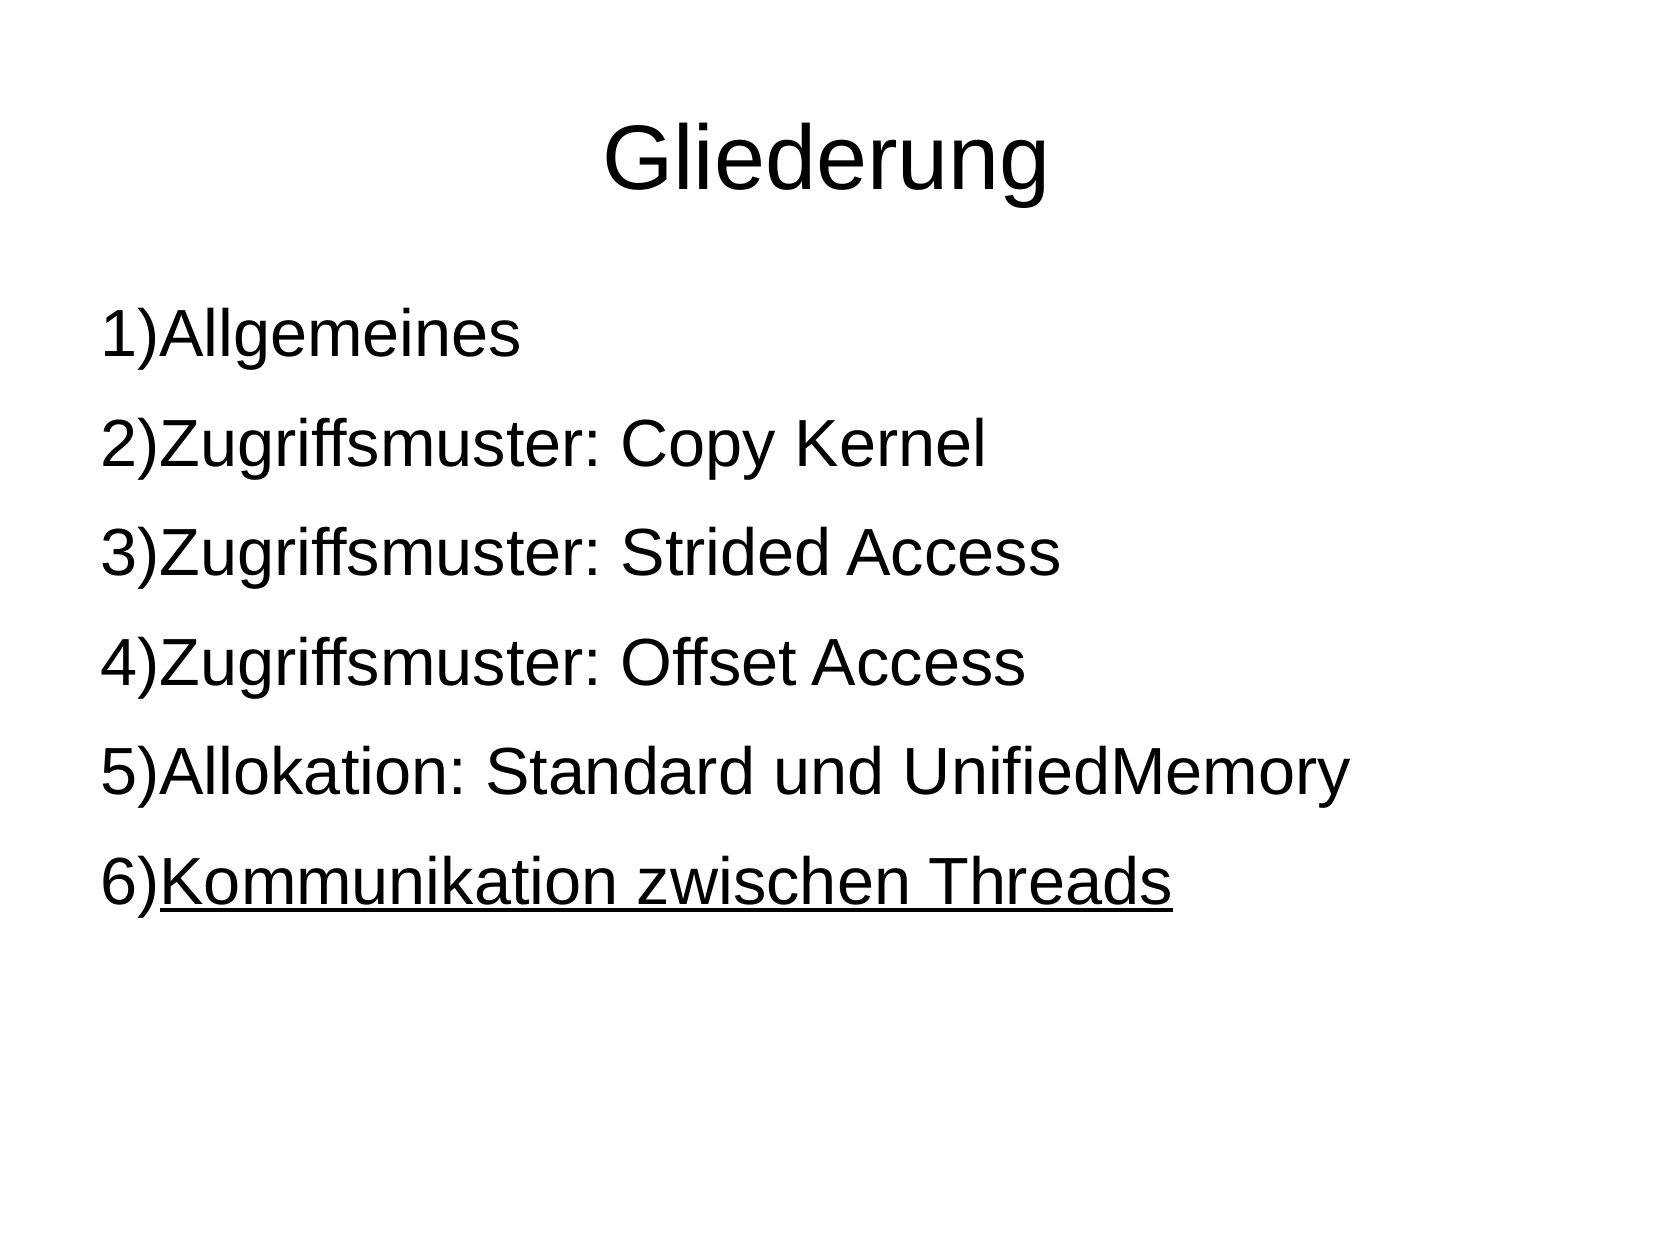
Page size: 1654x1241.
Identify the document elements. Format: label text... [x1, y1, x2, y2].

list Allgemeines Zugriffsmuster: Copy Kernel Zugriffsmuster: Strided Access Zugriffsmuster: Offset Access Allokation: Standard und UnifiedMemory Kommunikation zwischen Threads [82, 290, 1571, 1109]
title Gliederung [82, 49, 1571, 257]
